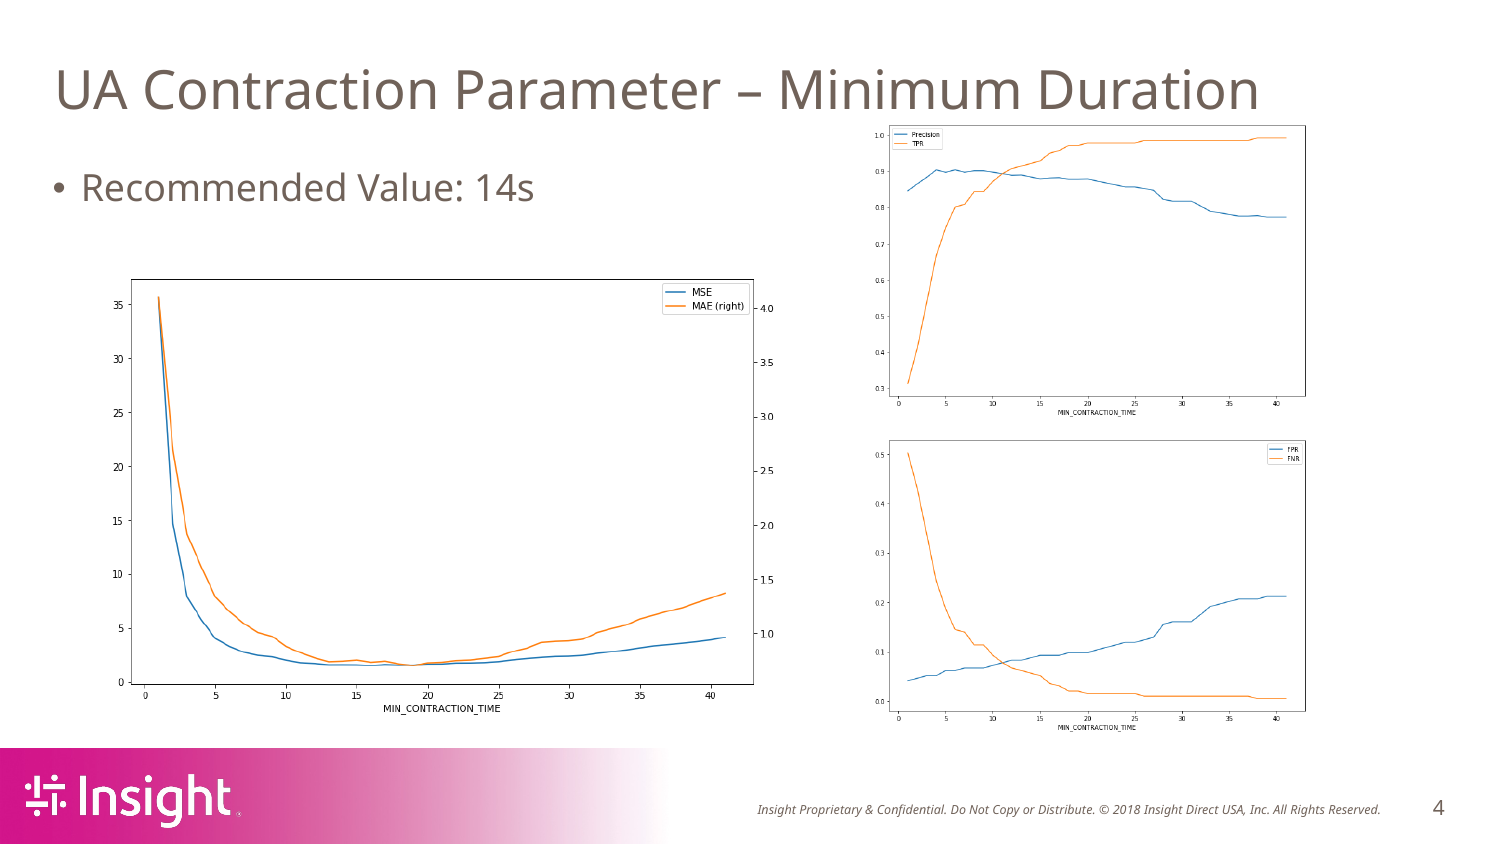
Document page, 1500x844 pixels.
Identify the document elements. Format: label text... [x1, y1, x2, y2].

picture [869, 119, 1311, 420]
picture [104, 269, 780, 720]
list Recommended Value: 14s [37, 161, 1468, 644]
picture [869, 434, 1311, 735]
picture [0, 748, 999, 844]
title UA Contraction Parameter – Minimum Duration [39, 36, 1470, 148]
